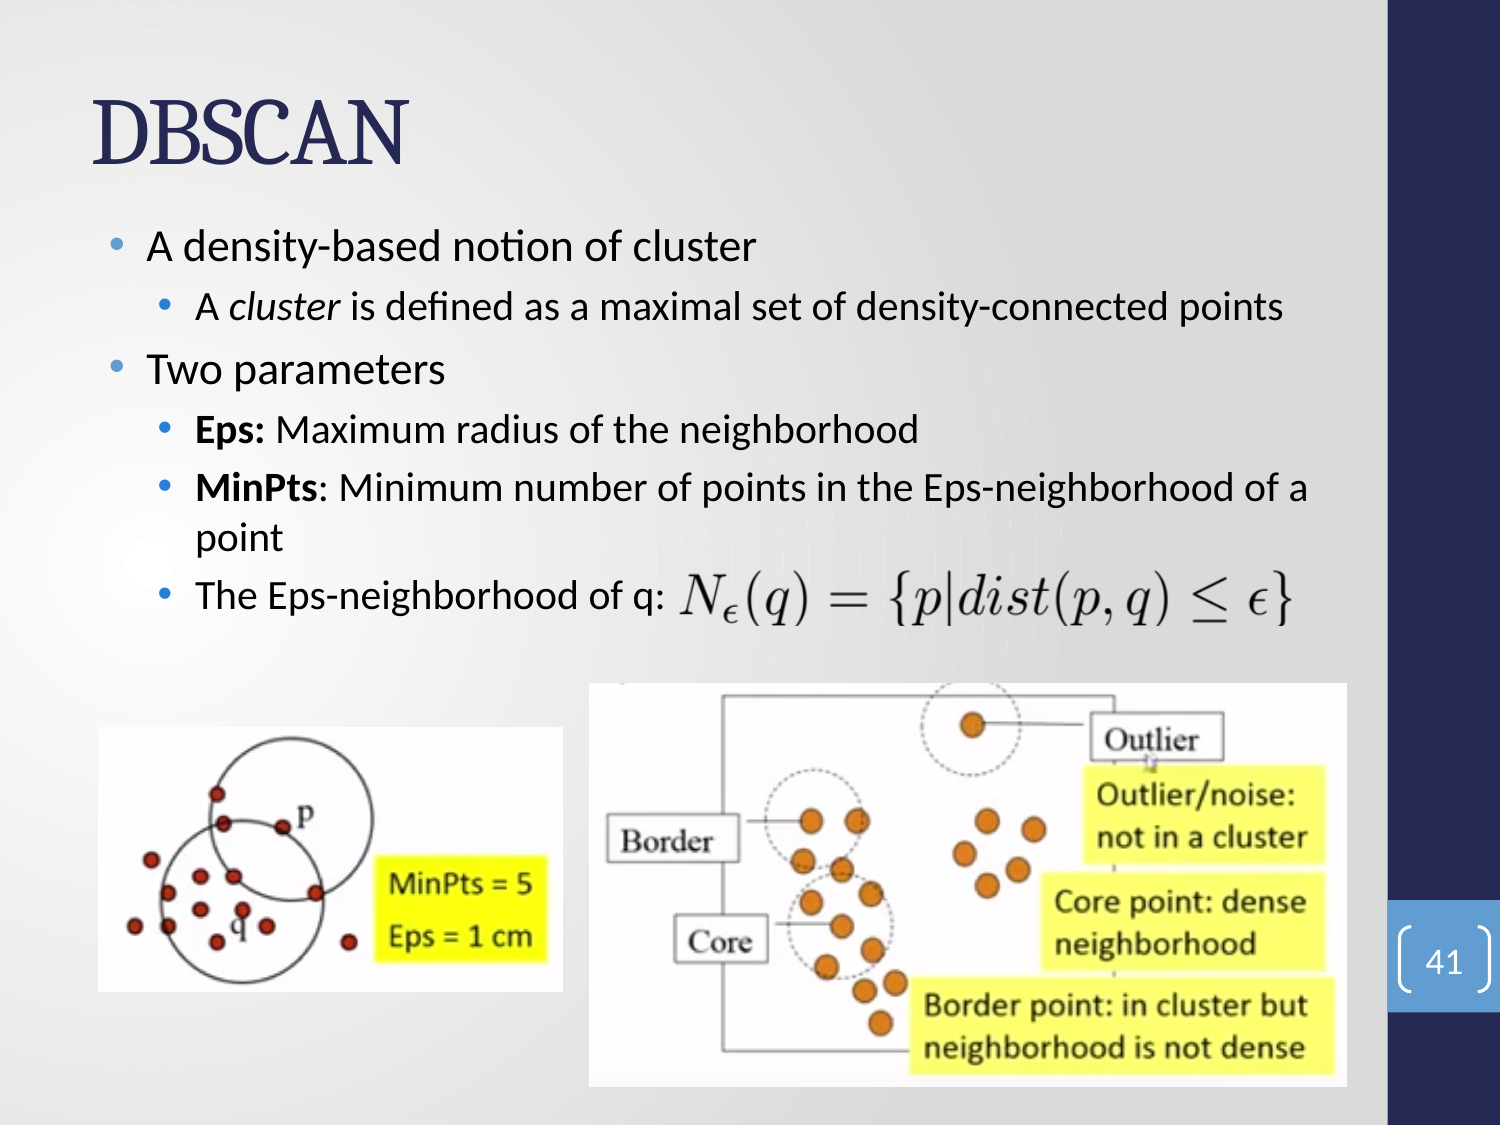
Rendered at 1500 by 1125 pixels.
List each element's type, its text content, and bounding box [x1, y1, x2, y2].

picture [97, 726, 564, 993]
list A density-based notion of cluster A cluster is defined as a maximal set of density-connected points Two parameters Eps: Maximum radius of the neighborhood MinPts: Minimum number of points in the Eps-neighborhood of a point The Eps-neighborhood of q: [75, 208, 1325, 1042]
title DBSCAN [75, 45, 1325, 208]
picture [589, 682, 1348, 1088]
picture [678, 568, 1292, 627]
slide_number 41 [1397, 925, 1492, 994]
